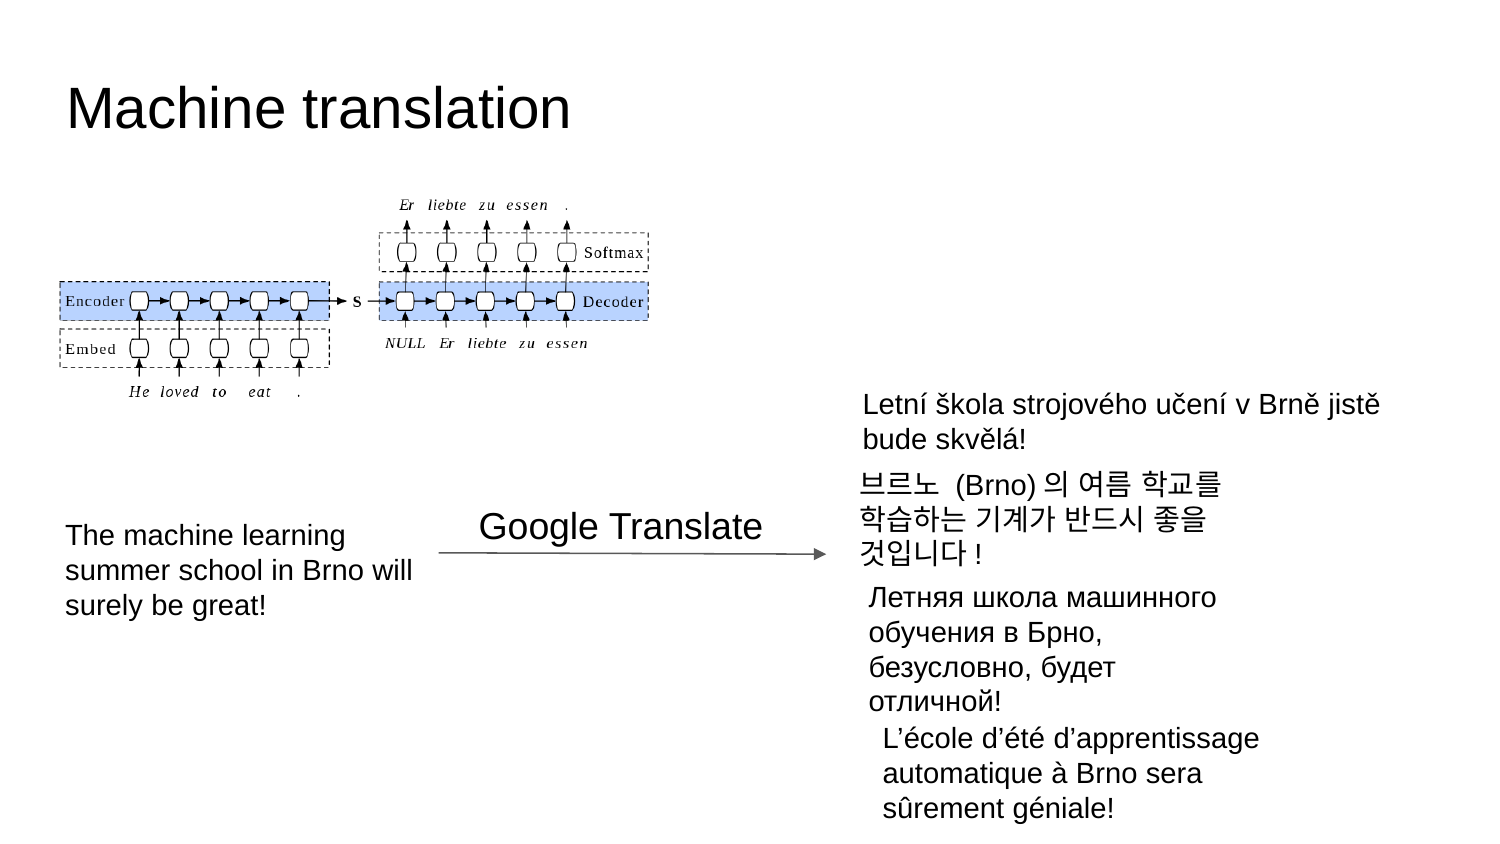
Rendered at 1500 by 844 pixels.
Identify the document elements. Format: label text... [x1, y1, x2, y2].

picture [57, 188, 650, 406]
text_box Letní škola strojového učení v Brně jistě bude skvělá! [847, 370, 1416, 474]
text_box The machine learning summer school in Brno will surely be great! [50, 501, 464, 605]
text_box 브르노 (Brno)의 여름 학교를 학습하는 기계가 반드시 좋을 것입니다! [844, 450, 1258, 554]
title Machine translation [51, 54, 1449, 126]
text_box L’école d’été d’apprentissage automatique à Brno sera sûrement géniale! [867, 704, 1281, 807]
text_box Google Translate [463, 486, 828, 539]
text_box Летняя школа машинного обучения в Брно, безусловно, будет отличной! [853, 562, 1268, 666]
